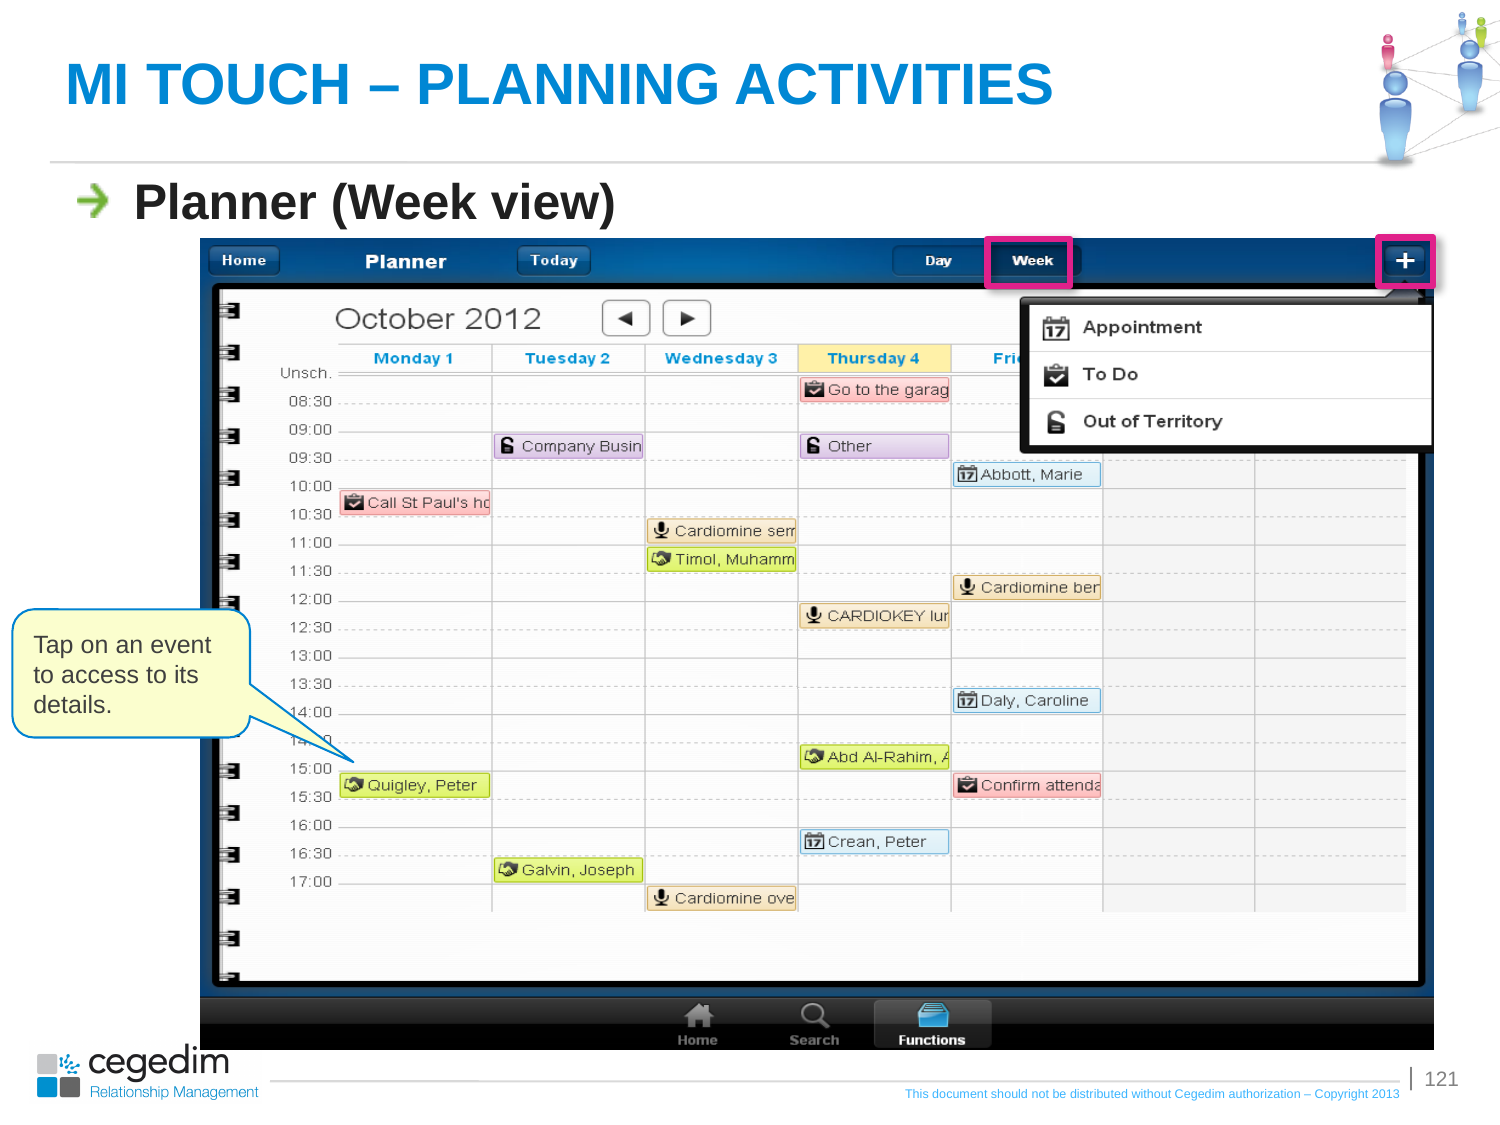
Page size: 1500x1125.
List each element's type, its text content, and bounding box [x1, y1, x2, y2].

list Planner (Week view) [62, 163, 1370, 239]
picture [1370, 0, 1500, 179]
picture [77, 182, 111, 218]
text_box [199, 238, 1434, 1051]
picture [29, 1040, 262, 1104]
title MI TOUCH – PLANNING ACTIVITIES [50, 0, 1400, 163]
text_box Tap on an event to access to its details. [12, 609, 194, 738]
